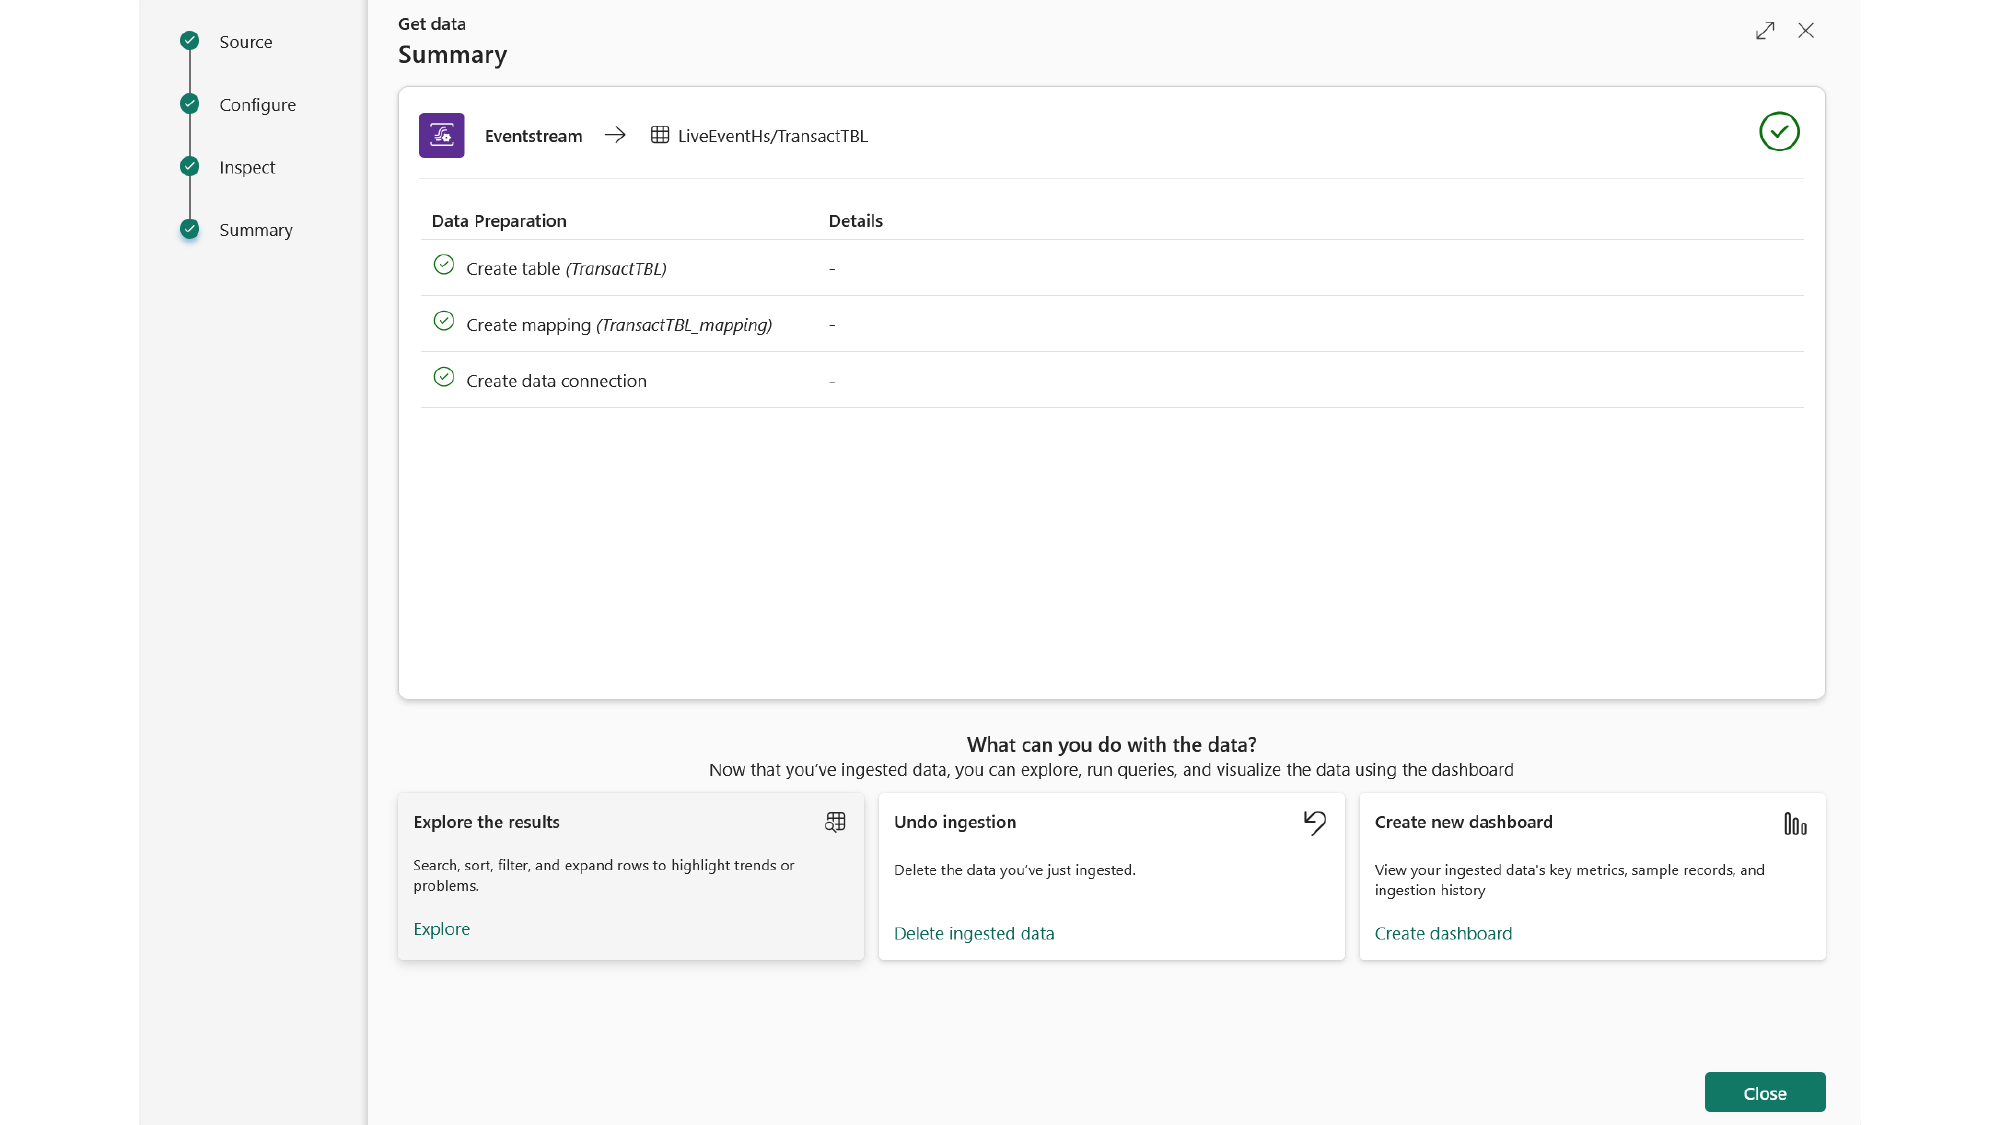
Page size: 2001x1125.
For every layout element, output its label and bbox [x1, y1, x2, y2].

picture [139, 0, 1861, 1125]
